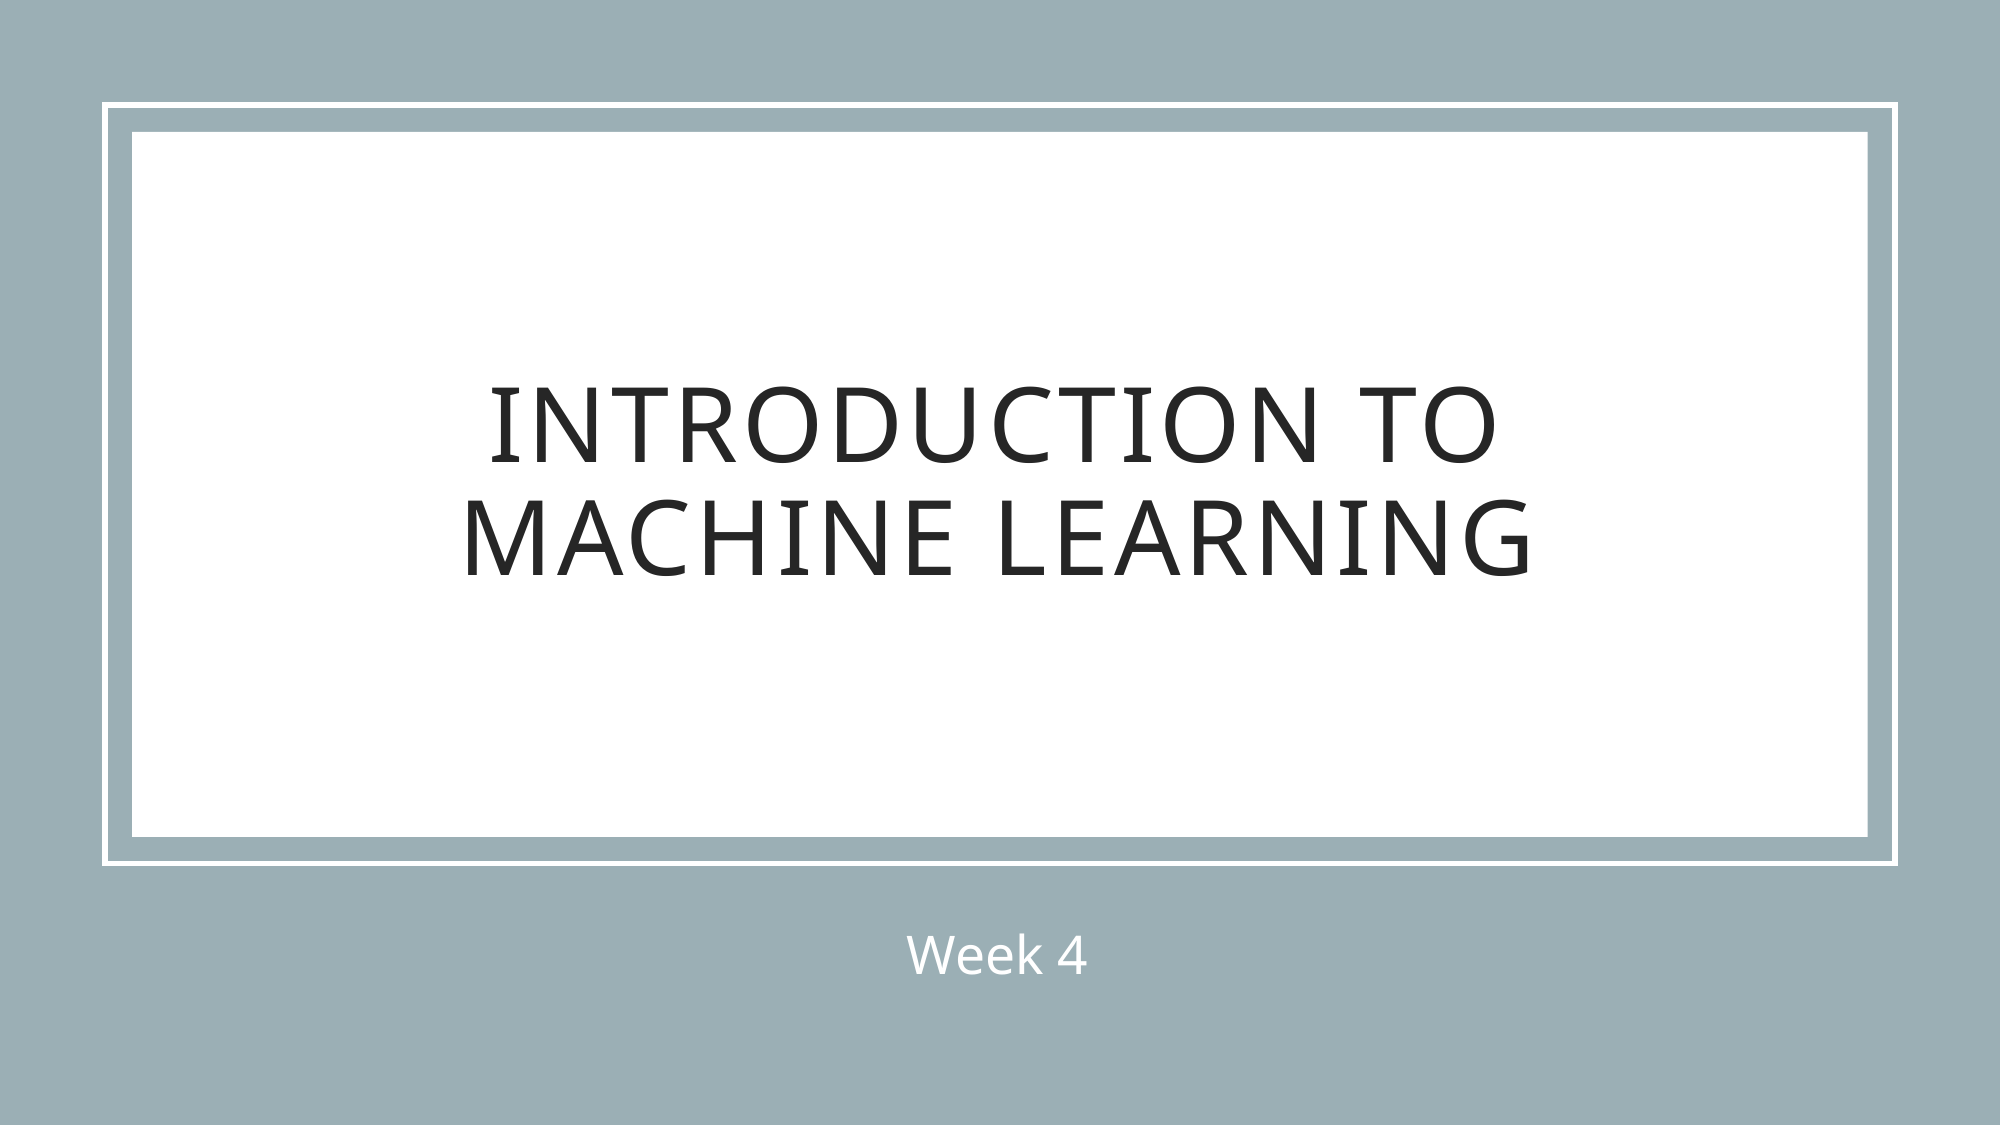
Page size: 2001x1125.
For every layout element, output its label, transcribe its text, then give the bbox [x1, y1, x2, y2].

text_box [104, 104, 1896, 865]
subtitle Week 4 [207, 913, 1789, 994]
text_box [131, 131, 1869, 838]
title Introduction to Machine Learning [204, 208, 1791, 762]
